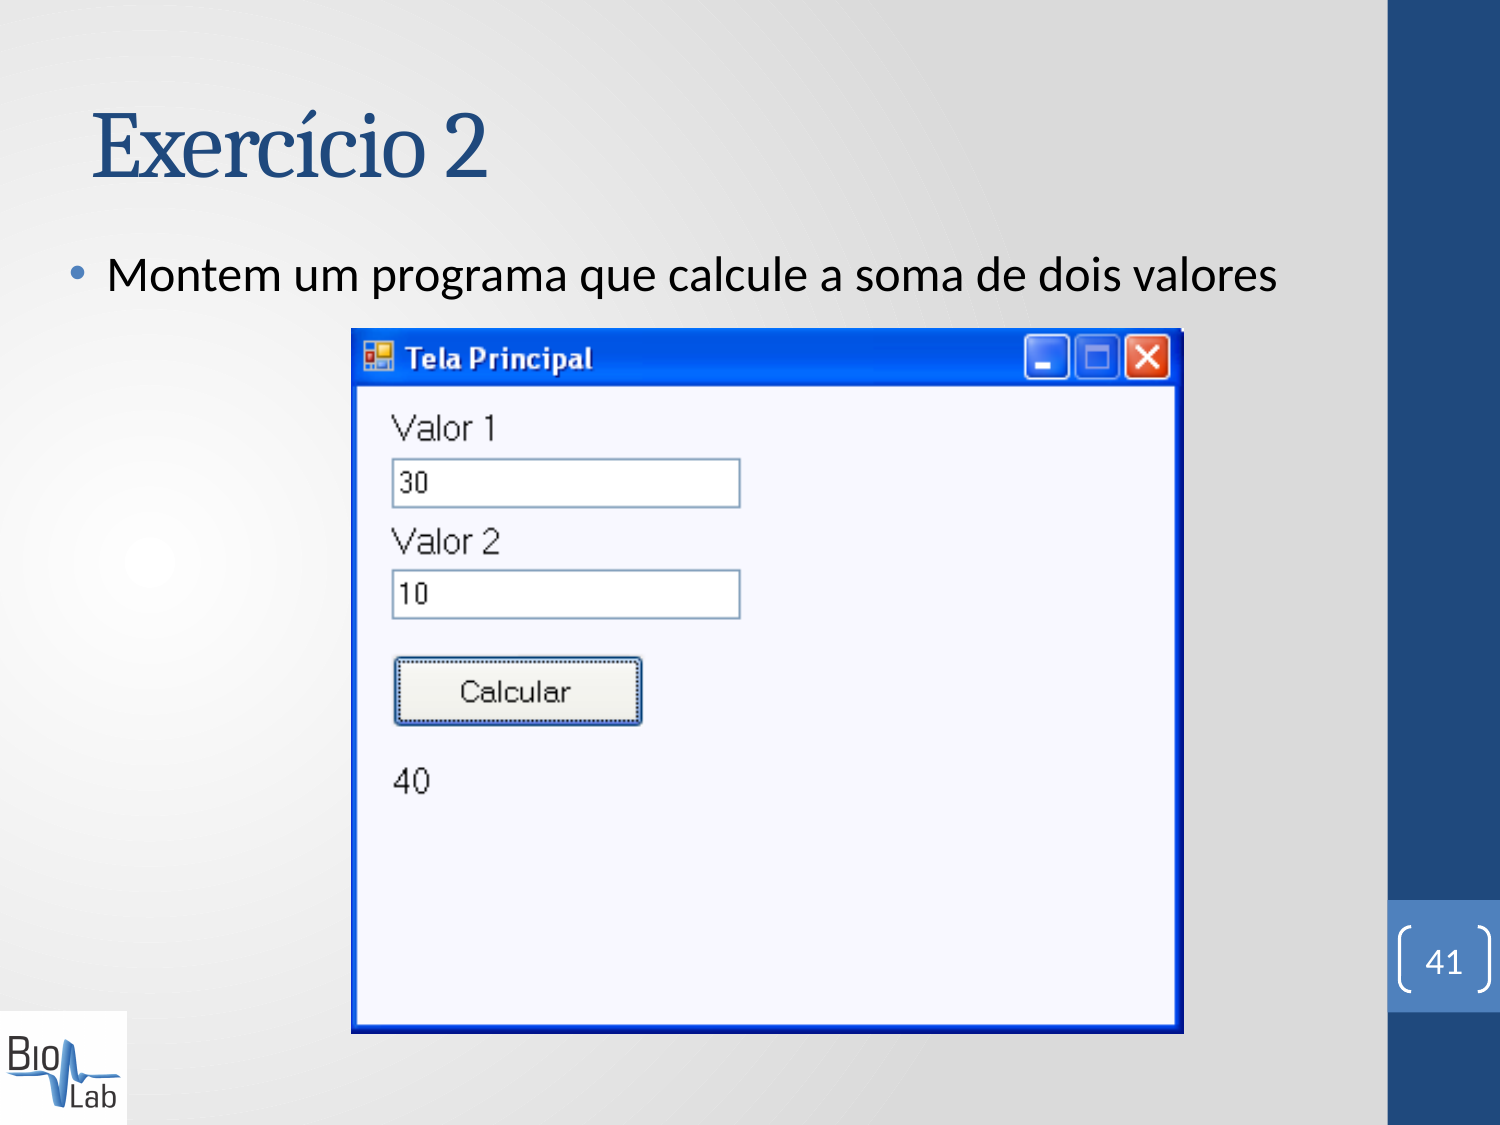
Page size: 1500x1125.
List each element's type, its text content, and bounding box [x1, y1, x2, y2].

picture [351, 327, 1185, 1035]
title Exercício 2 [75, 45, 1325, 233]
picture [0, 1010, 128, 1125]
slide_number 41 [1397, 925, 1492, 994]
list Montem um programa que calcule a soma de dois valores [35, 234, 1465, 961]
